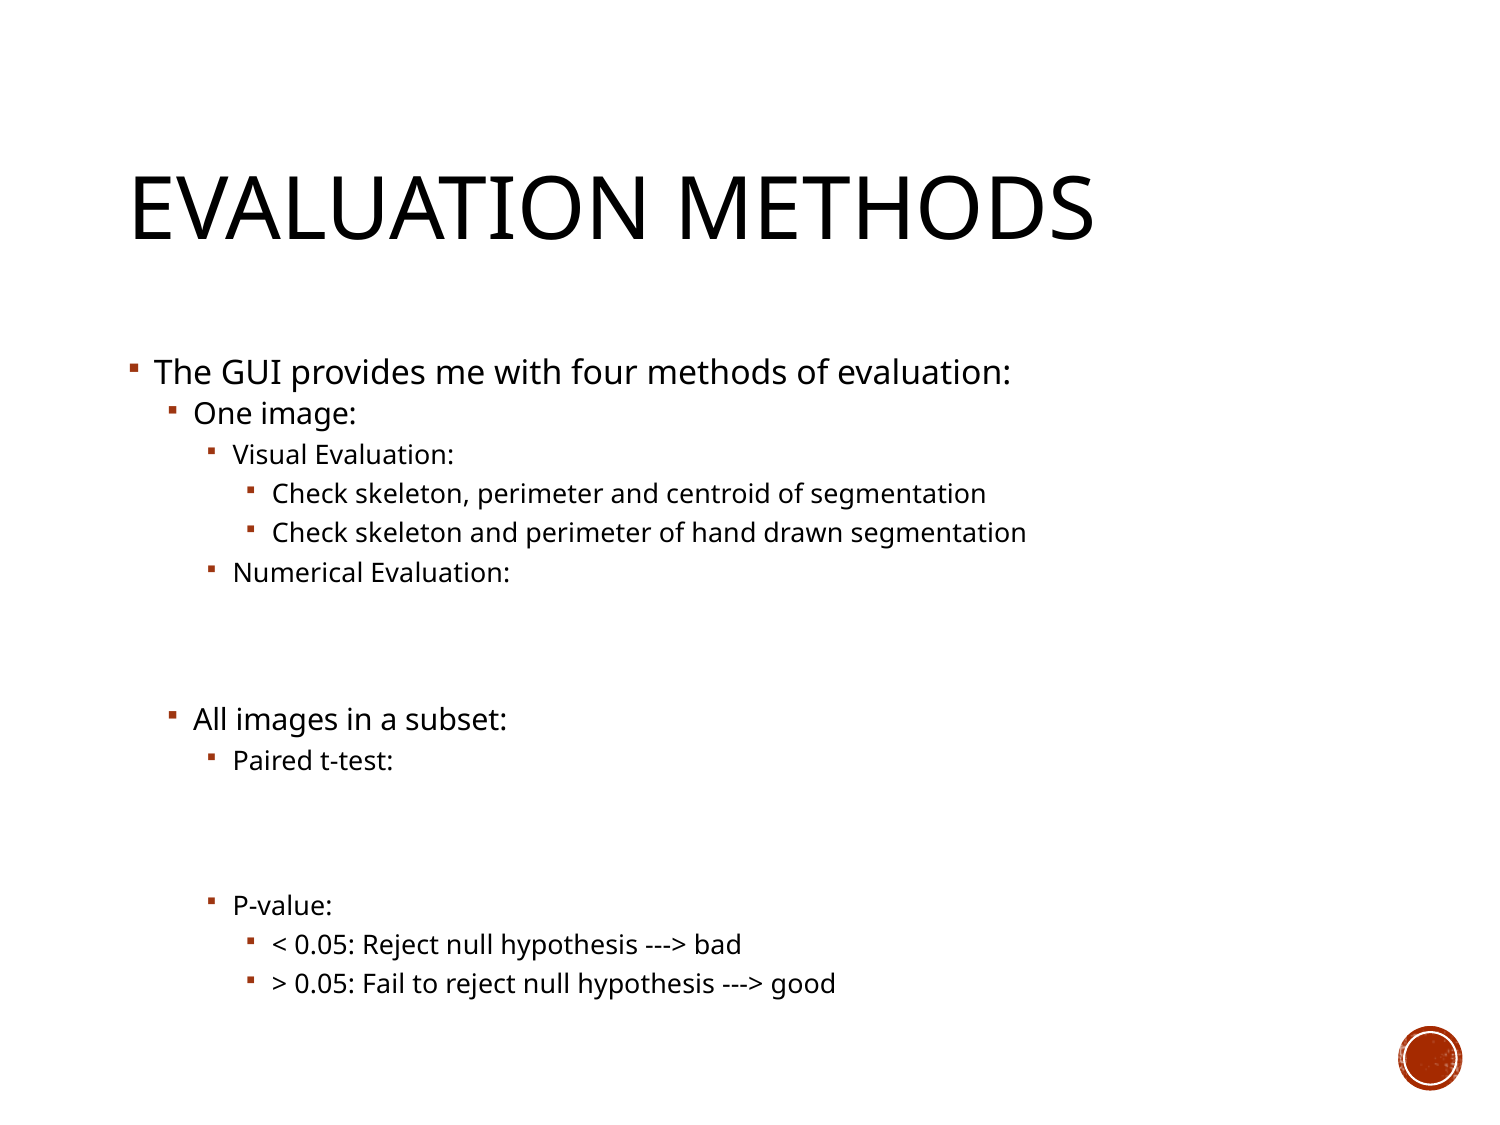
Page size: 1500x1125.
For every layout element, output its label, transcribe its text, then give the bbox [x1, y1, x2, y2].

title Evaluation Methods [112, 79, 1388, 344]
